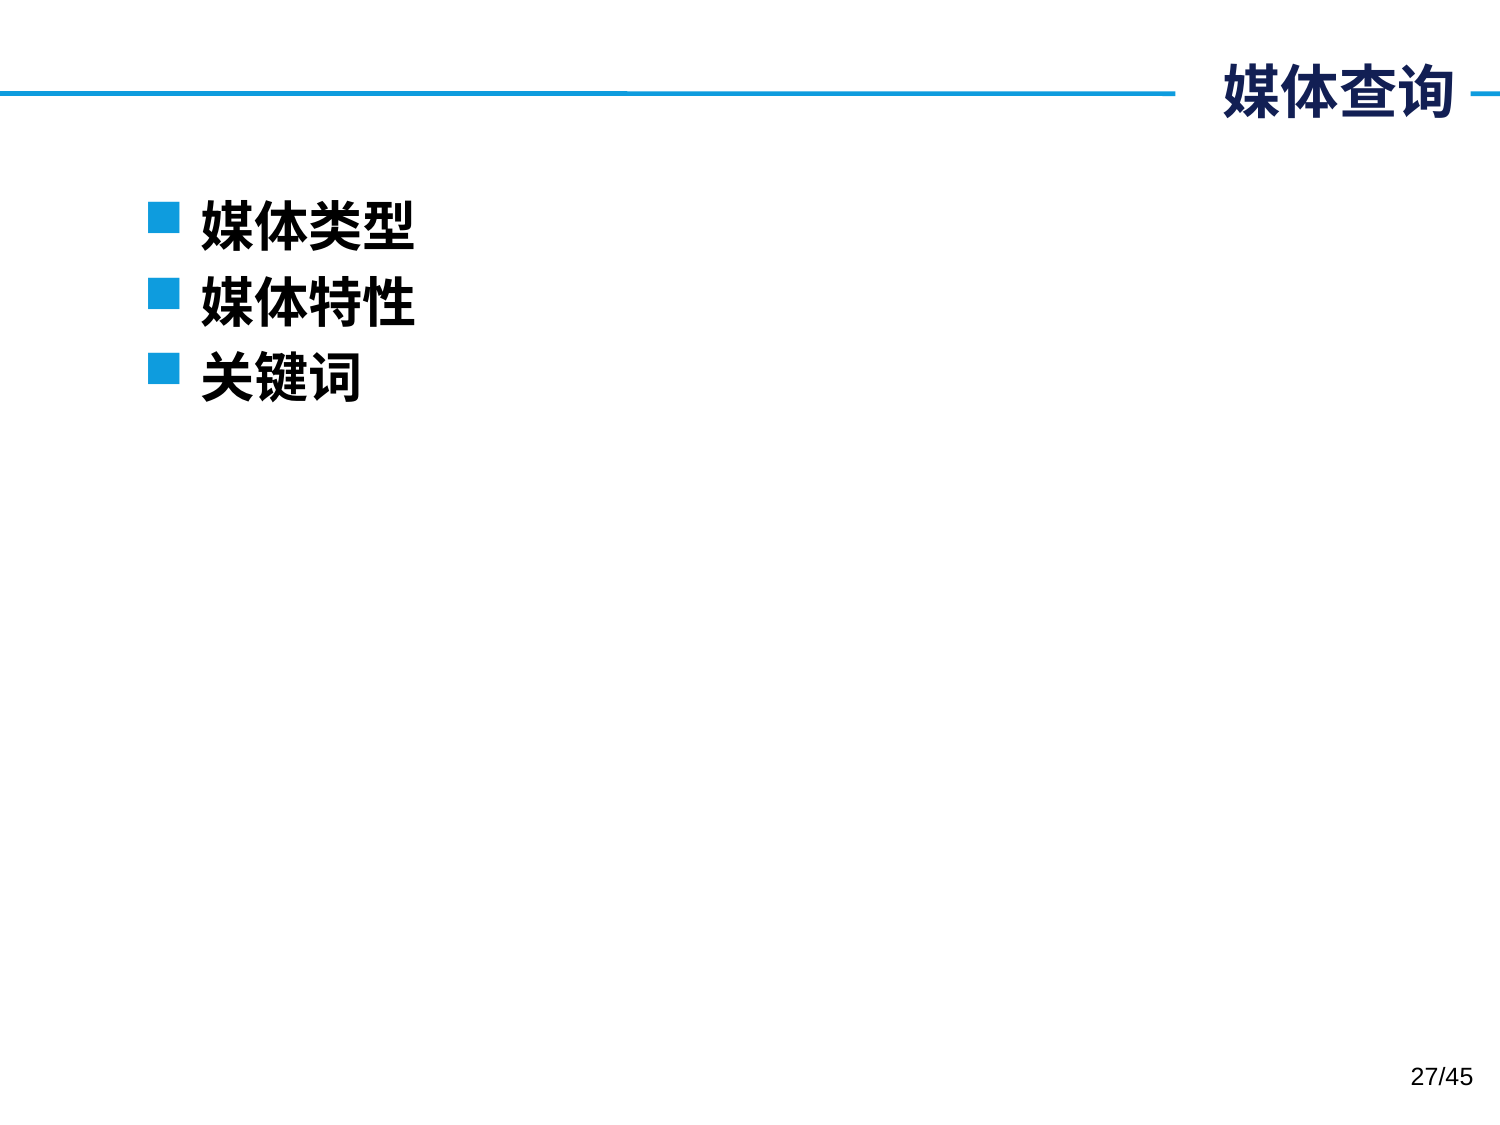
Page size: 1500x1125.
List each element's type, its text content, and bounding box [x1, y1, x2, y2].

slide_number 27/45 [1138, 1053, 1489, 1114]
list 媒体类型 媒体特性 关键词 [128, 184, 1383, 1029]
title 媒体查询 [1175, 46, 1471, 133]
